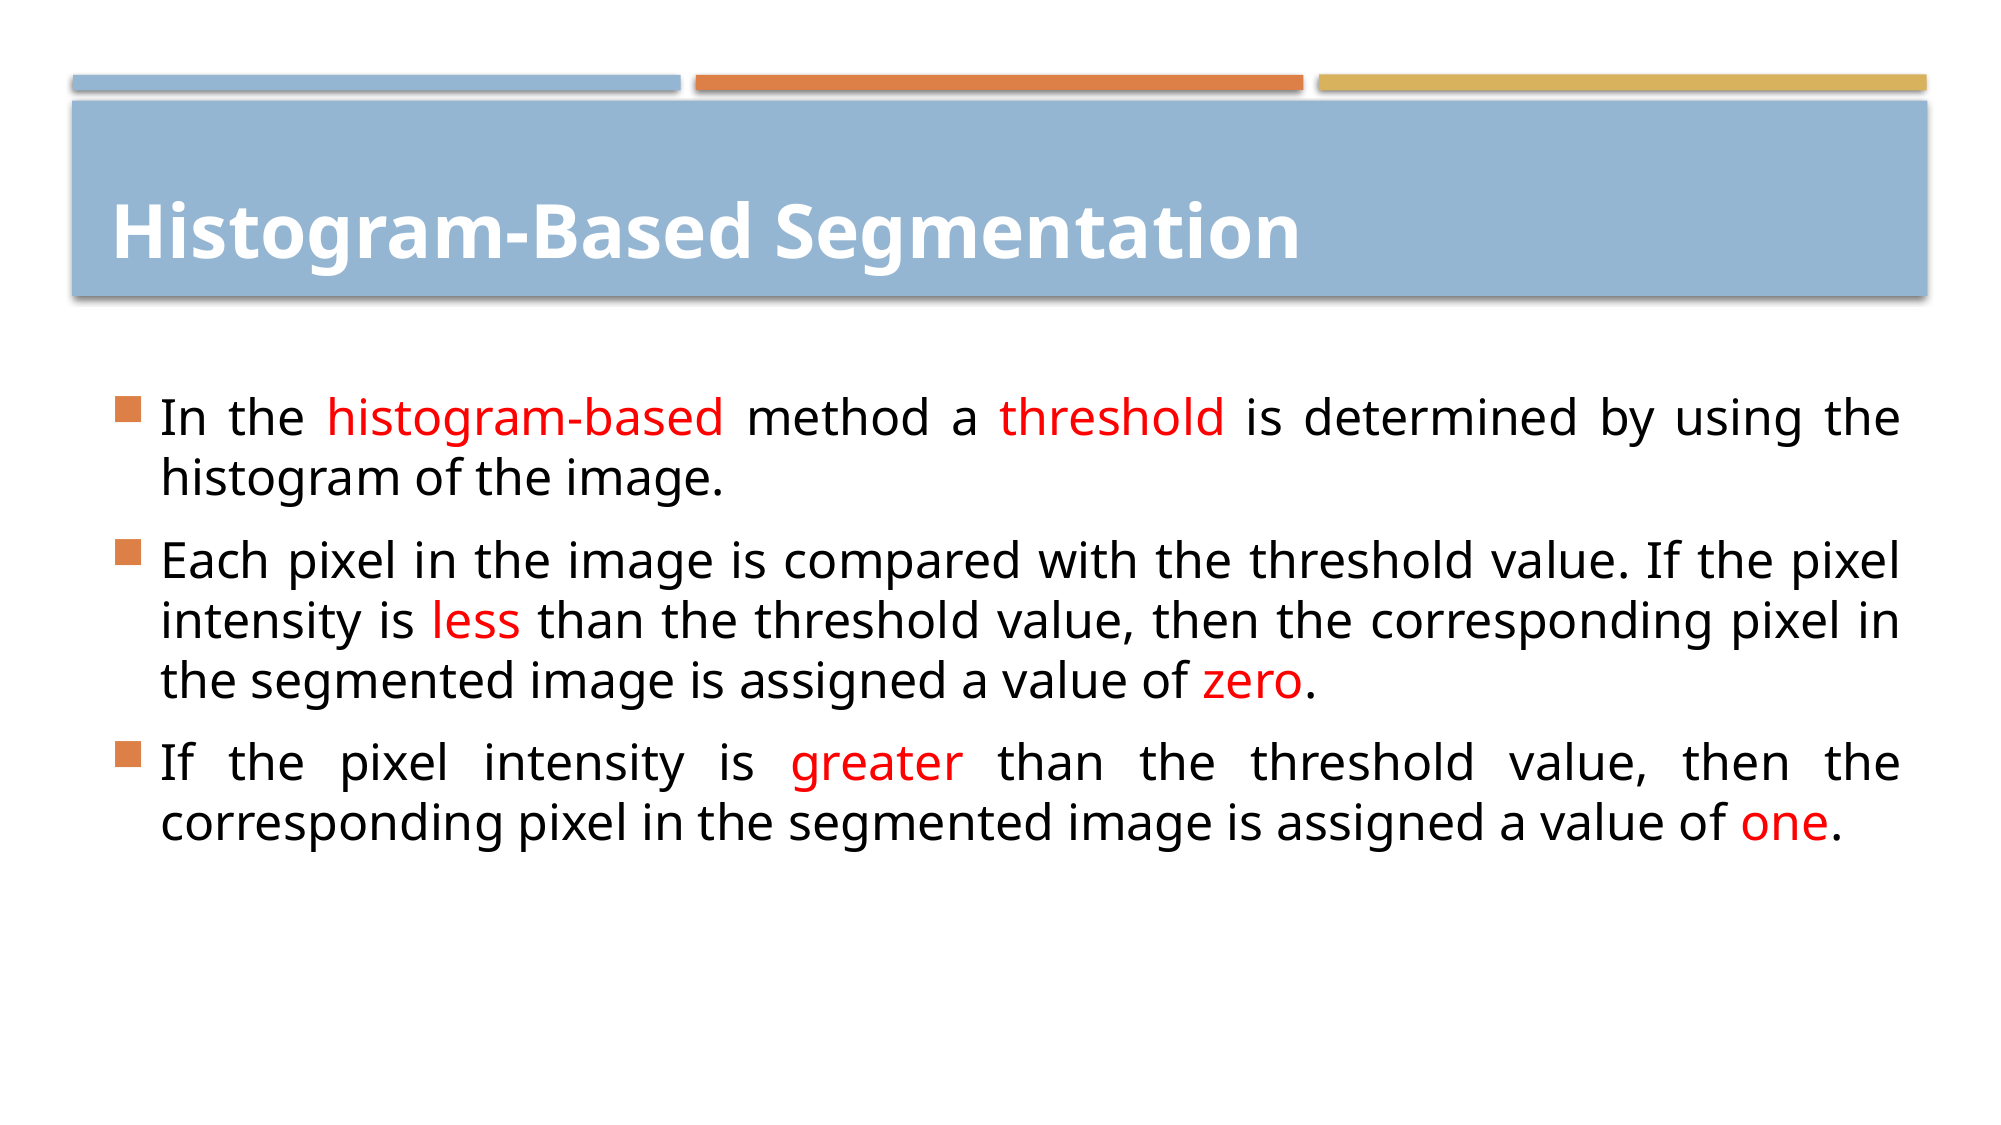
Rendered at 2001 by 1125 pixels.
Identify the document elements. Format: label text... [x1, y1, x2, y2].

title Histogram-Based Segmentation [95, 115, 1905, 282]
list In the histogram-based method a threshold is determined by using the histogram of the image. Each pixel in the image is compared with the threshold value. If the pixel intensity is less than the threshold value, then the corresponding pixel in the segmented image is assigned a value of zero. If the pixel intensity is greater than the threshold value, then the corresponding pixel in the segmented image is assigned a value of one. [95, 357, 1918, 962]
